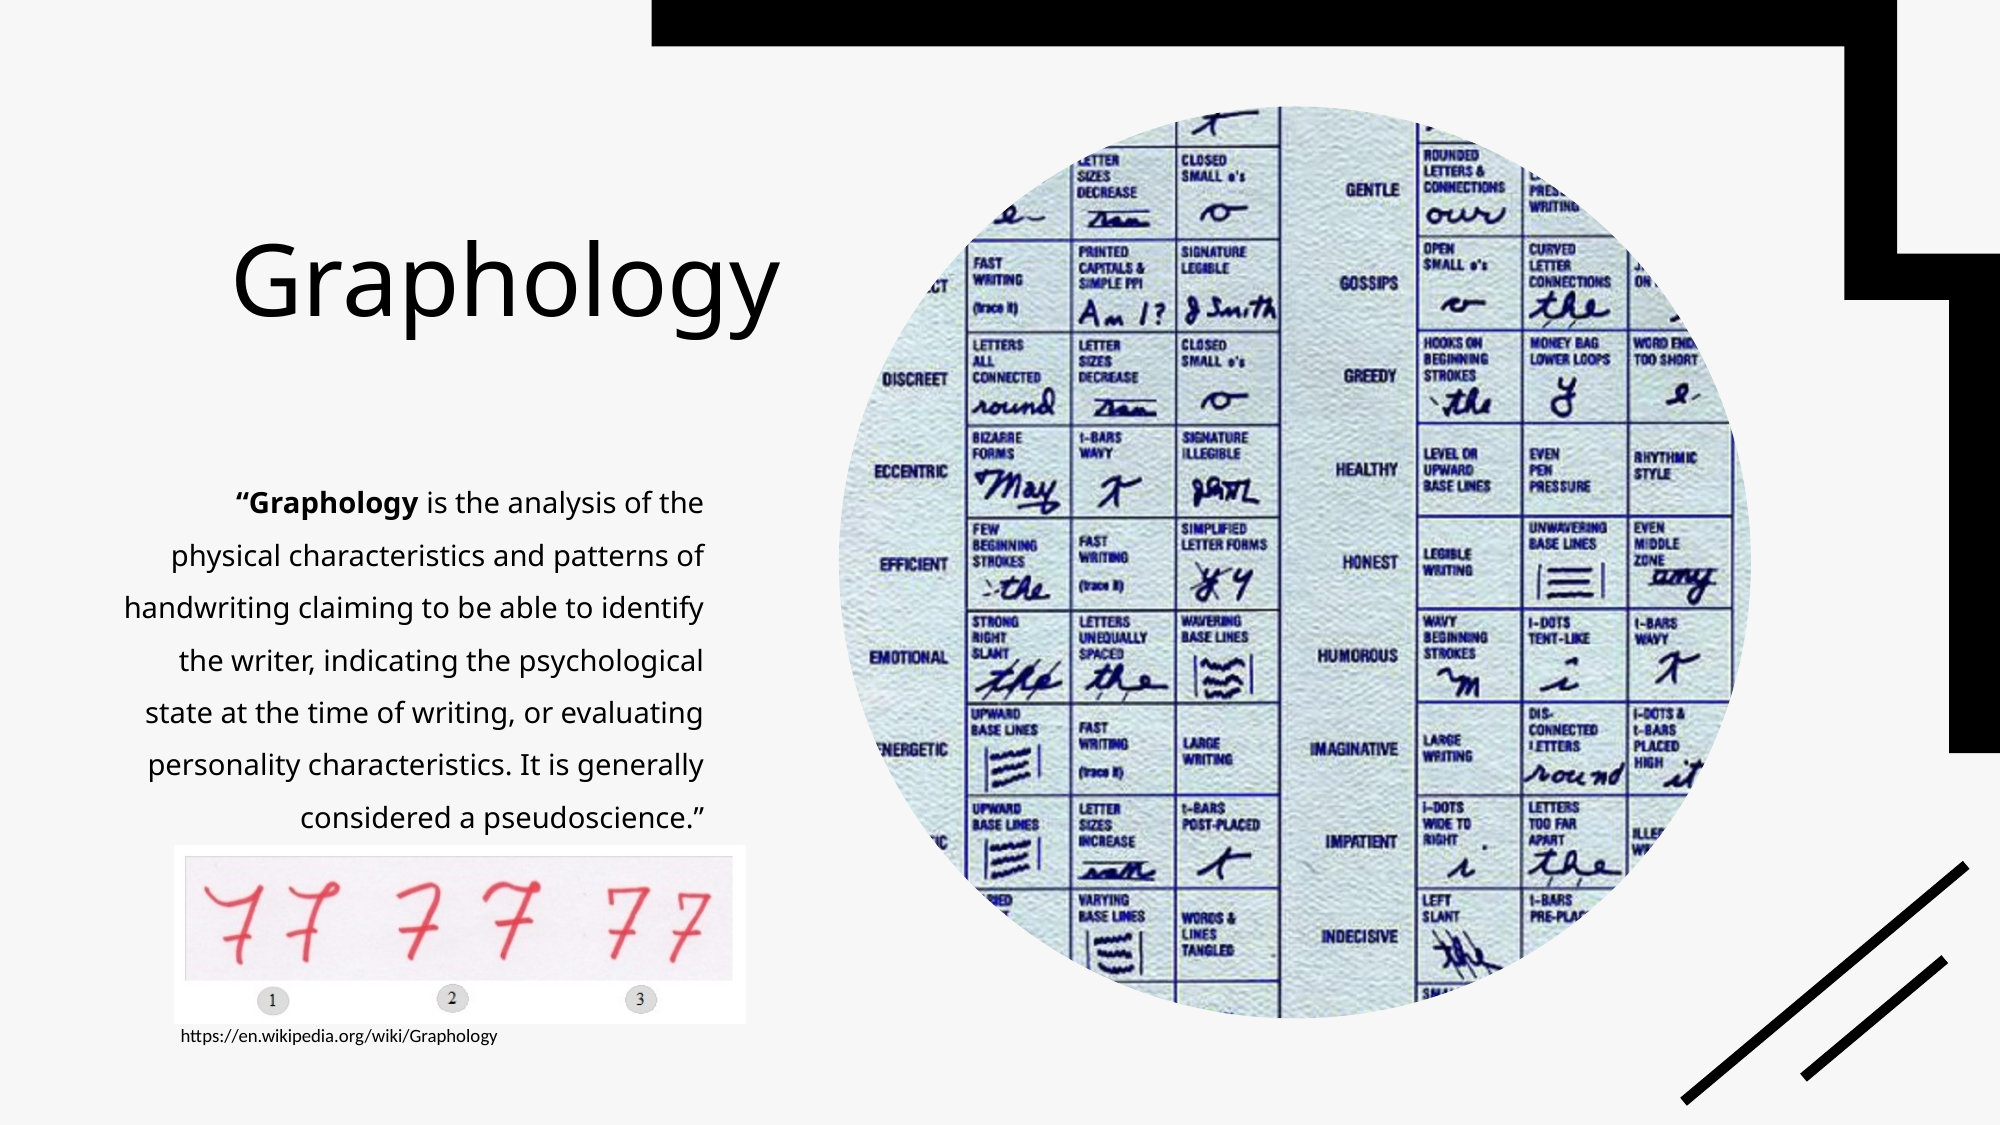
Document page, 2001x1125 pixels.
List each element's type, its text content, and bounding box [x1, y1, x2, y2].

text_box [1683, 864, 1967, 1102]
text_box https://en.wikipedia.org/wiki/Graphology [165, 1015, 513, 1054]
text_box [1803, 959, 1945, 1078]
picture [838, 106, 1751, 1019]
text_box [651, 0, 2000, 754]
text_box “Graphology is the analysis of the physical characteristics and patterns of handwriting claiming to be able to identify the writer, indicating the psychological state at the time of writing, or evaluating personality characteristics. It is generally considered a pseudoscience.” [107, 459, 720, 842]
picture [174, 845, 746, 1024]
text_box Graphology [215, 208, 796, 344]
